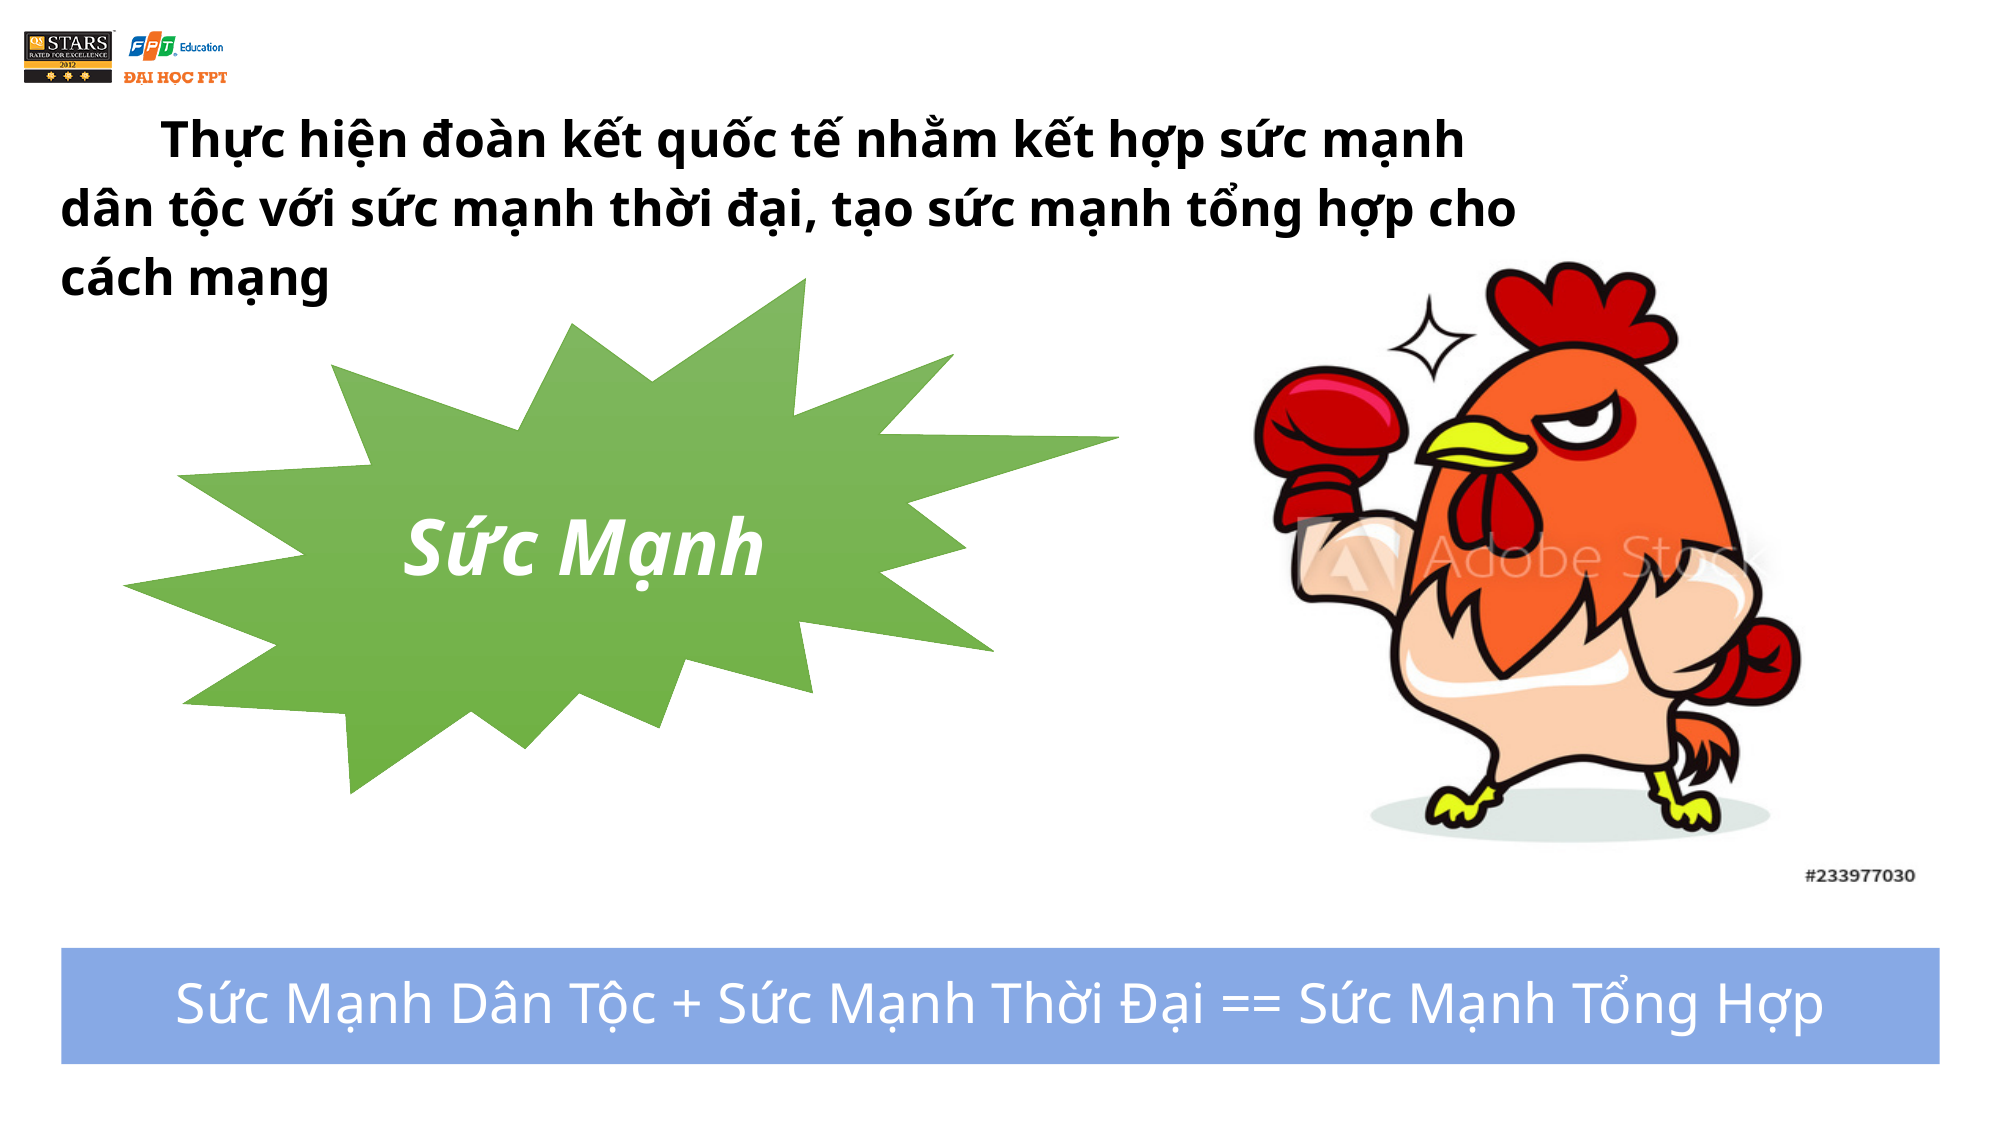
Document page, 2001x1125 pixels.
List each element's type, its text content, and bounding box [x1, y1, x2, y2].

picture [1137, 216, 1925, 890]
title Sức Mạnh Dân Tộc + Sức Mạnh Thời Đại == Sức Mạnh Tổng Hợp [61, 947, 1940, 1065]
text_box Sức Mạnh [122, 314, 1120, 795]
picture [24, 30, 227, 85]
text_box Thực hiện đoàn kết quốc tế nhằm kết hợp sức mạnh dân tộc với sức mạnh thời đại, tạo sức mạnh tổng hợp cho cách mạng [45, 91, 1587, 314]
